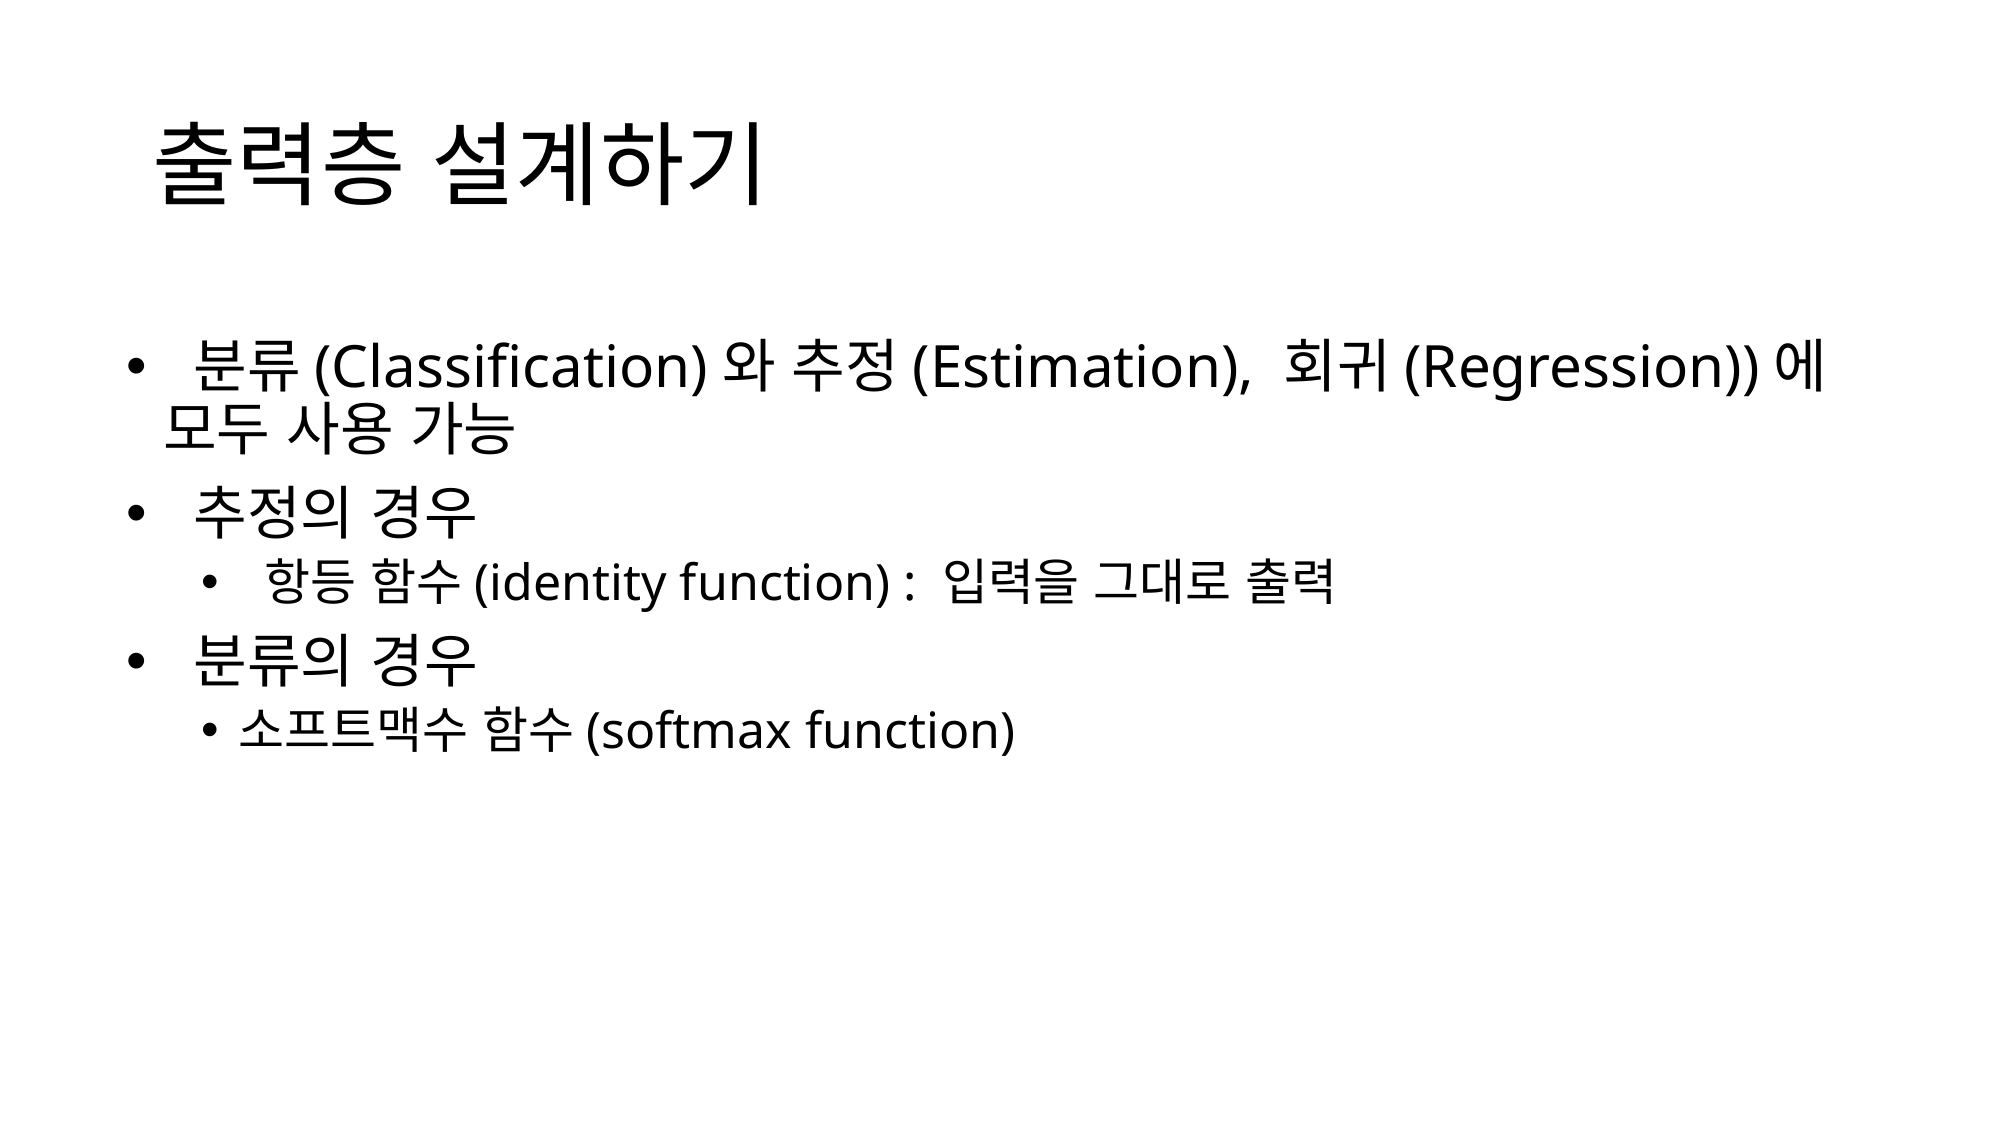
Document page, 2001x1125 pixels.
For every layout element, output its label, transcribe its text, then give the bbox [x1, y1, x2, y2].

title 출력층 설계하기 [137, 59, 1863, 278]
list 분류(Classification)와 추정(Estimation), 회귀(Regression))에 모두 사용 가능 추정의 경우 항등 함수(identity function) : 입력을 그대로 출력 분류의 경우 소프트맥수 함수(softmax function) [111, 329, 1876, 977]
